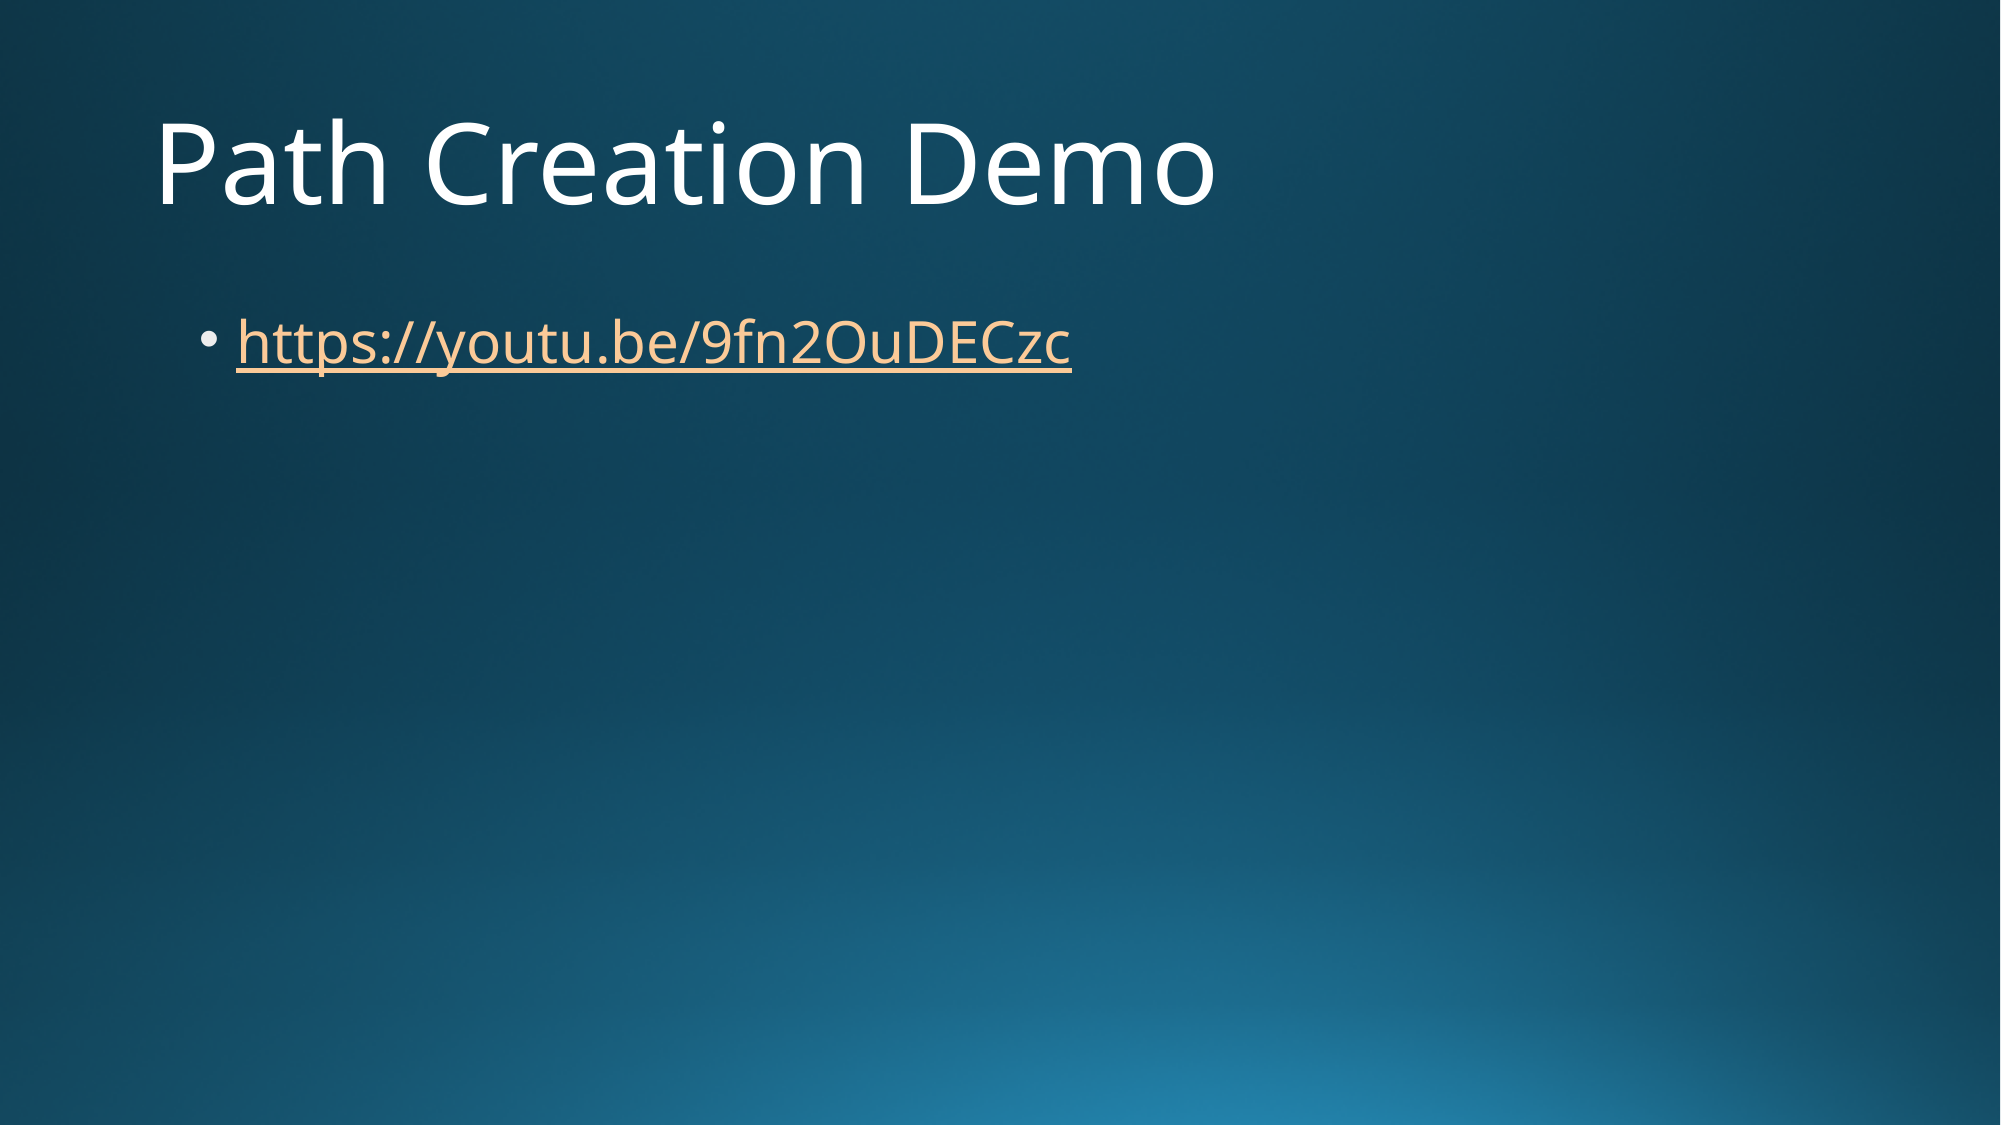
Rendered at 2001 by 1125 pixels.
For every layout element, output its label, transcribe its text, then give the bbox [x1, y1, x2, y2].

title Path Creation Demo [137, 59, 1863, 278]
picture [0, 0, 2001, 1125]
list https://youtu.be/9fn2OuDECzc [183, 299, 1863, 1014]
